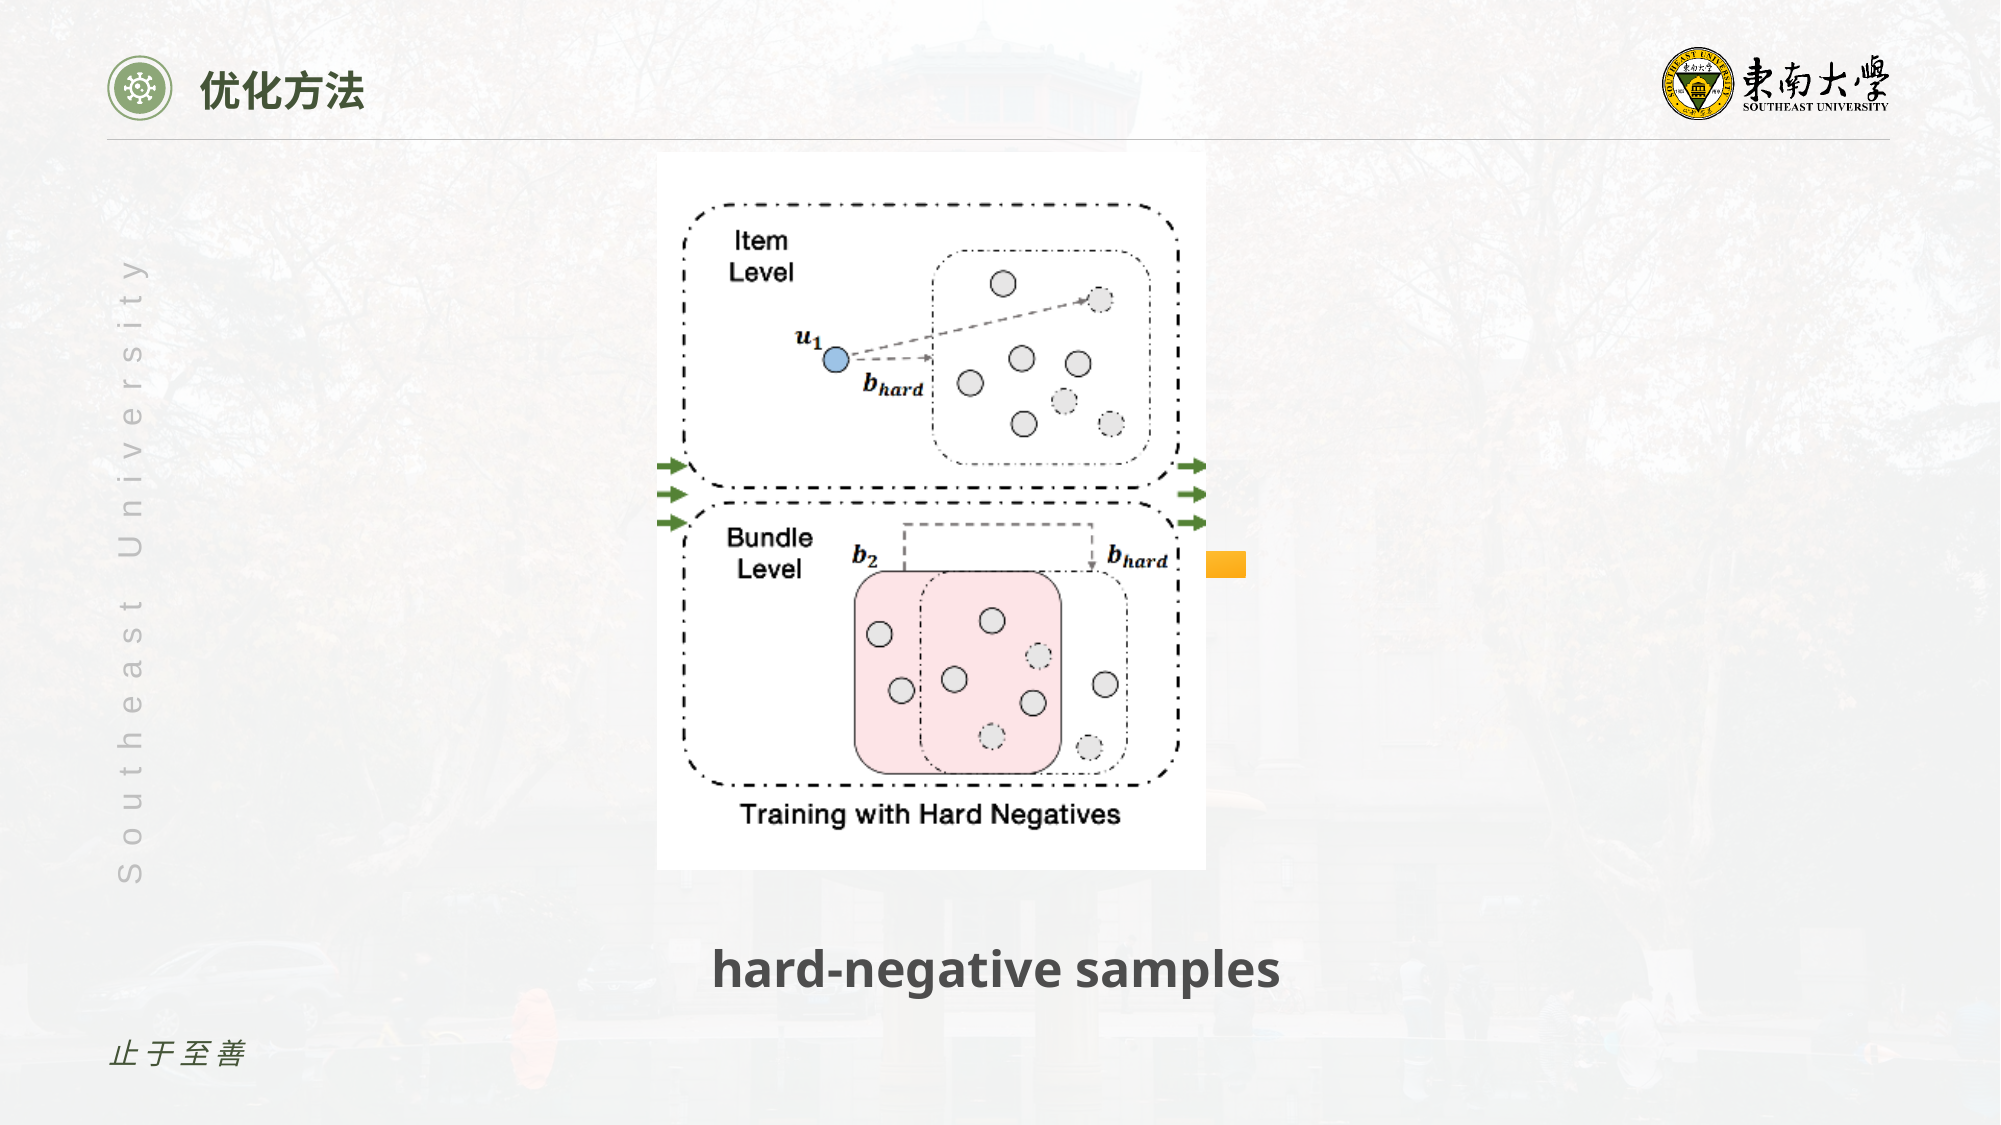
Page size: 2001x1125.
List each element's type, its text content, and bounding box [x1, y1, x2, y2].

list 优化方法 [199, 56, 1663, 123]
picture [657, 152, 1206, 870]
text_box hard-negative samples [696, 930, 1697, 1095]
picture [1662, 47, 1889, 120]
text_box [68, 620, 1794, 1125]
